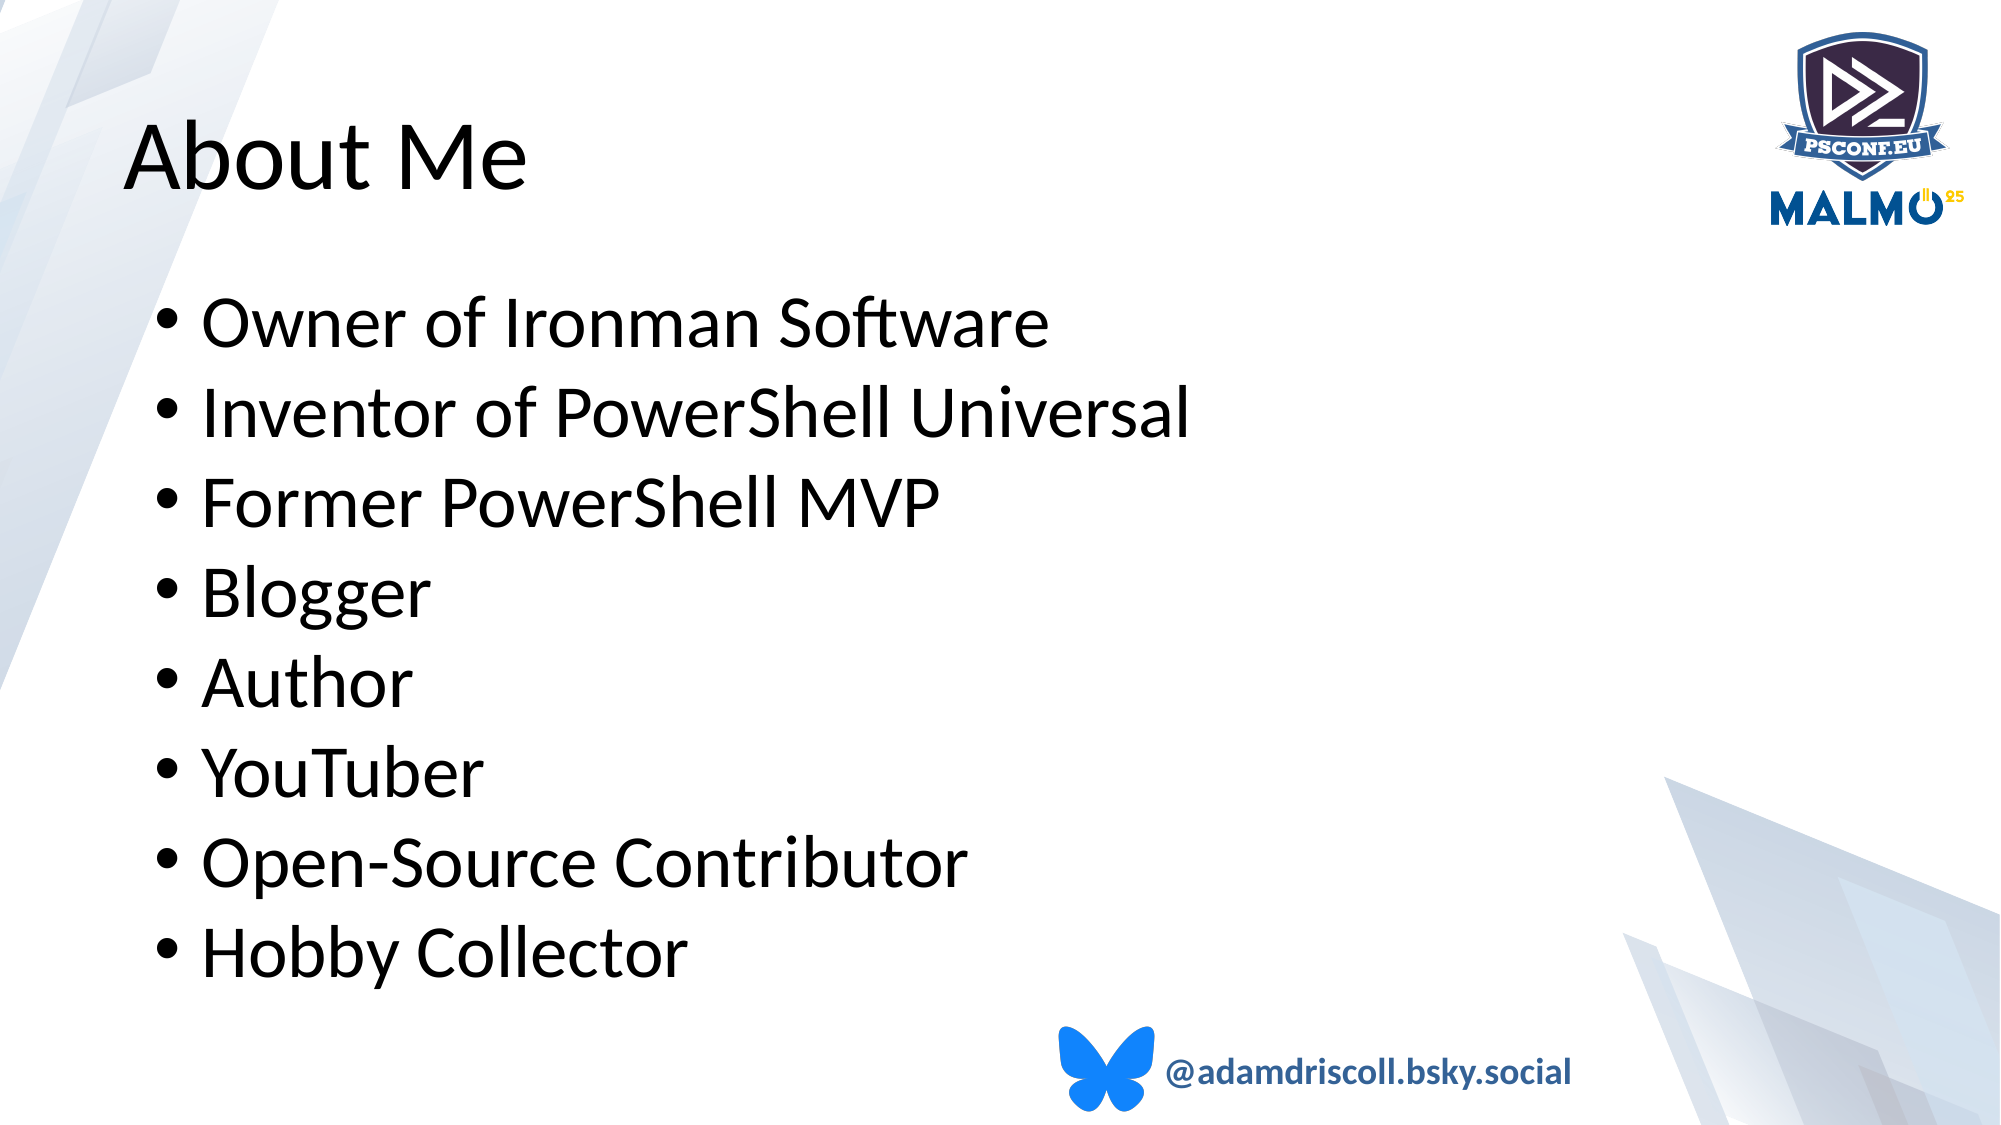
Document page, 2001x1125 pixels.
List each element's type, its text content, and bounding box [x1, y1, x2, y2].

picture [0, 0, 2000, 1125]
text_box About Me [108, 81, 545, 217]
text_box Owner of Ironman Software Inventor of PowerShell Universal Former PowerShell MVP Blogger Author YouTuber Open-Source Contributor Hobby Collector [139, 265, 1208, 1000]
